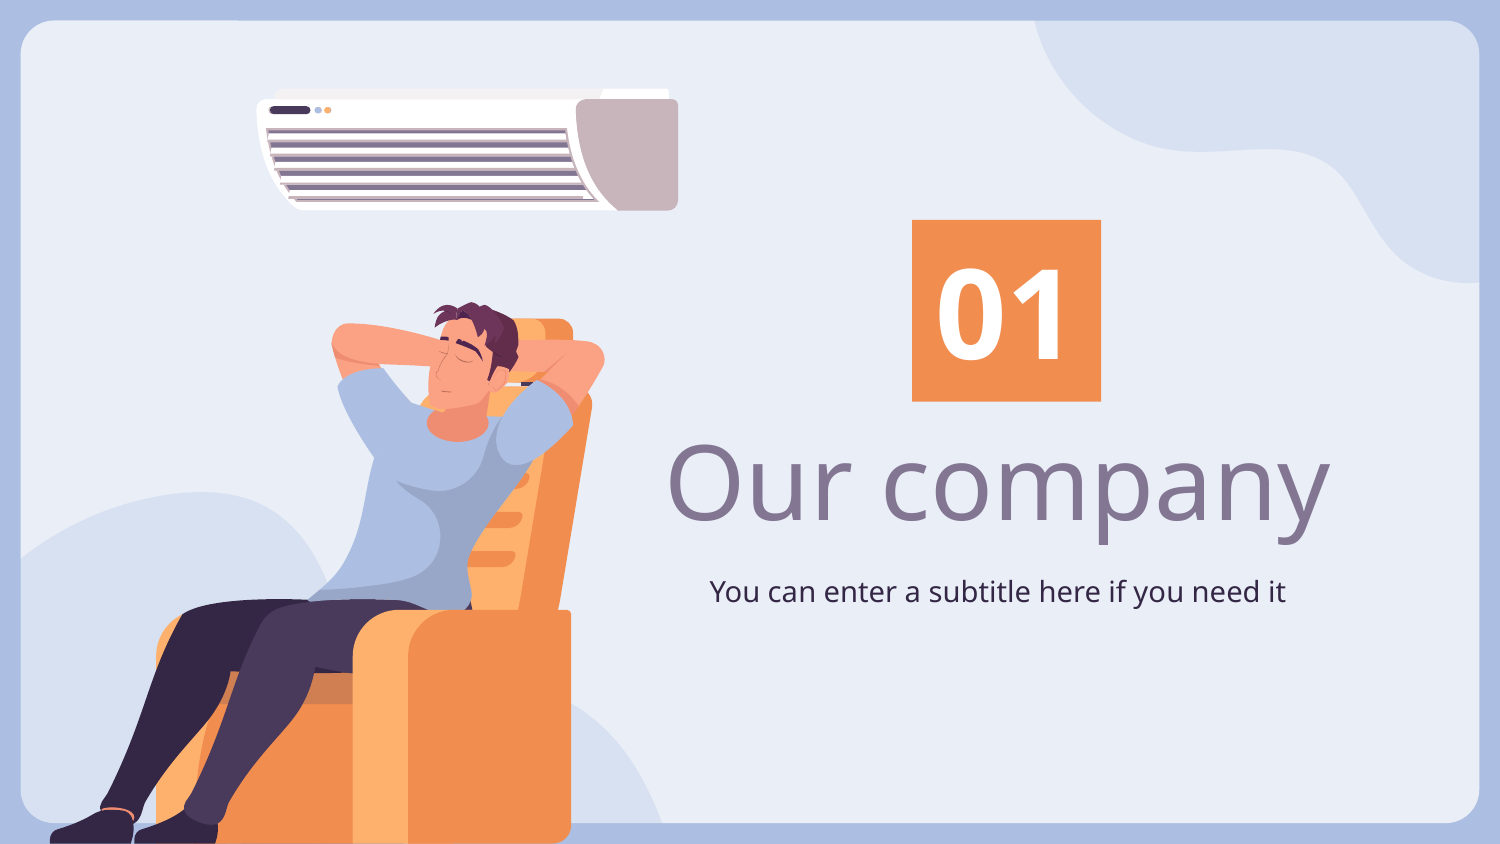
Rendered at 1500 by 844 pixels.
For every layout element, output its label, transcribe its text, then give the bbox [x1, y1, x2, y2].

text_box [255, 88, 679, 211]
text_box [49, 301, 606, 844]
subtitle You can enter a subtitle here if you need it [614, 559, 1382, 624]
title 01 [912, 219, 1102, 402]
title Our company [614, 401, 1382, 559]
